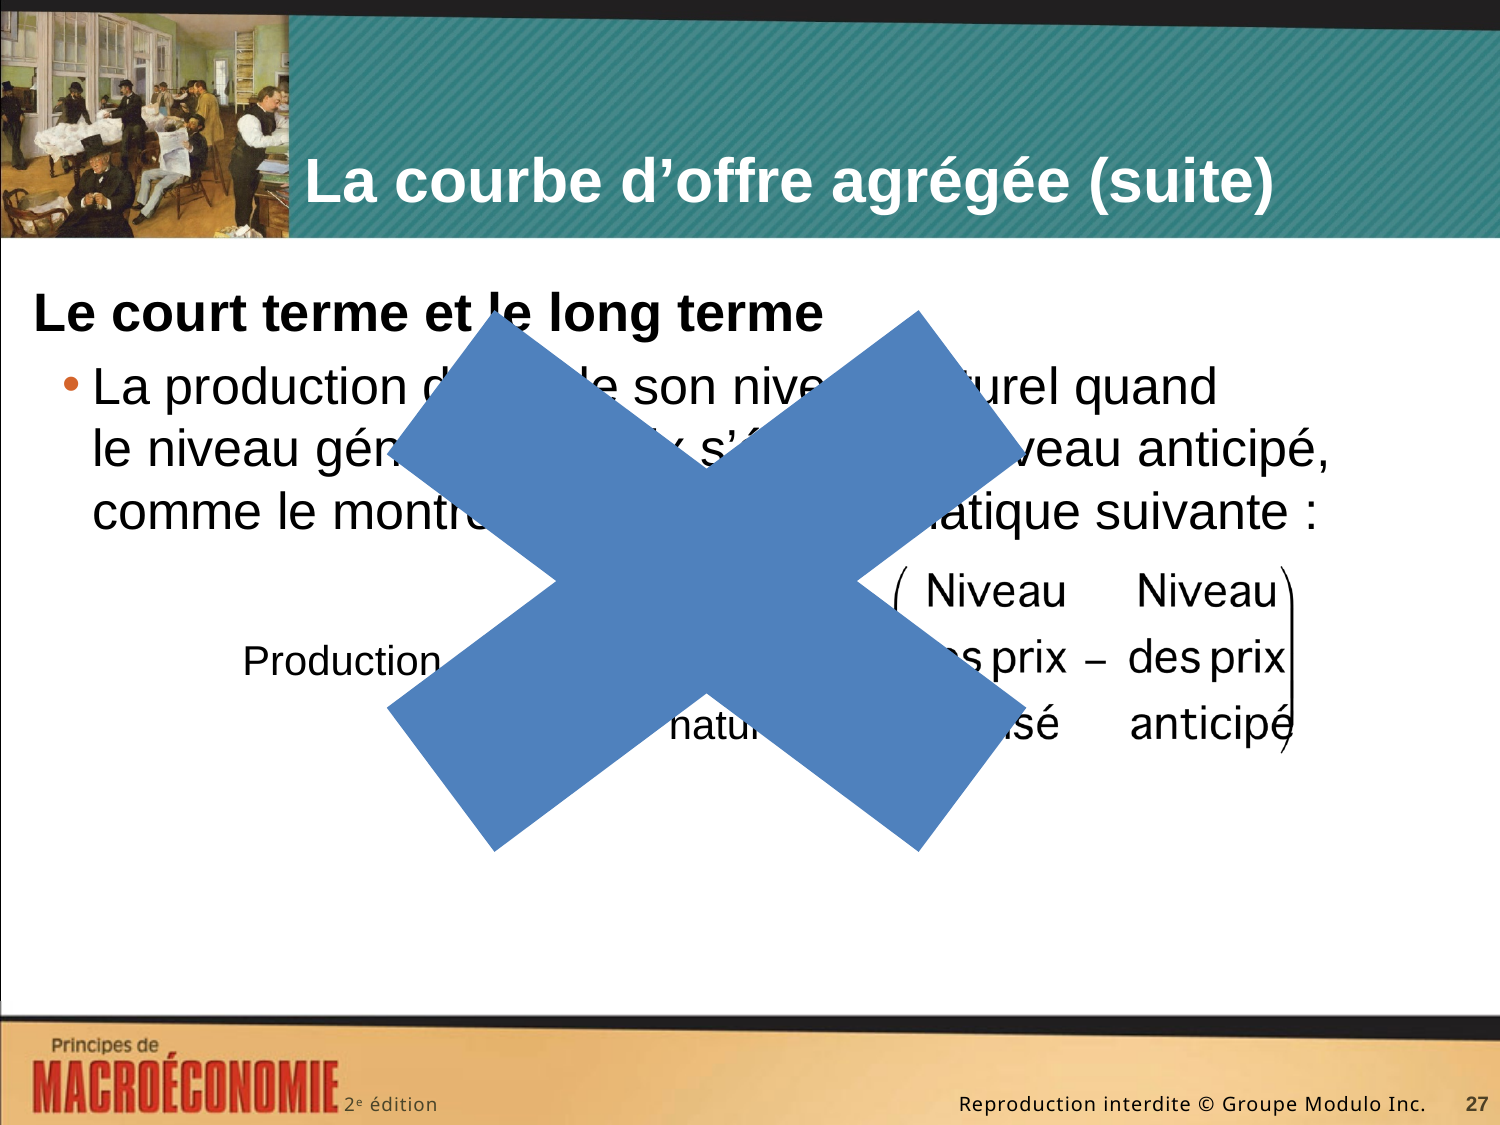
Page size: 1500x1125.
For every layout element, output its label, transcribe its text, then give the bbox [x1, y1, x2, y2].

text_box [384, 308, 1029, 854]
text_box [849, 562, 1301, 757]
slide_number 27 [1417, 1070, 1489, 1125]
picture [1412, 1102, 1417, 1110]
list Le court terme et le long terme La production dévie de son niveau naturel quand le niveau général des prix s’écarte du niveau anticipé, comme le montre la formule mathématique suivante : Niveau de Production offerte = production + naturel [17, 269, 1431, 1000]
picture [0, 0, 1500, 1125]
title La courbe d’offre agrégée (suite) [304, 32, 1431, 223]
